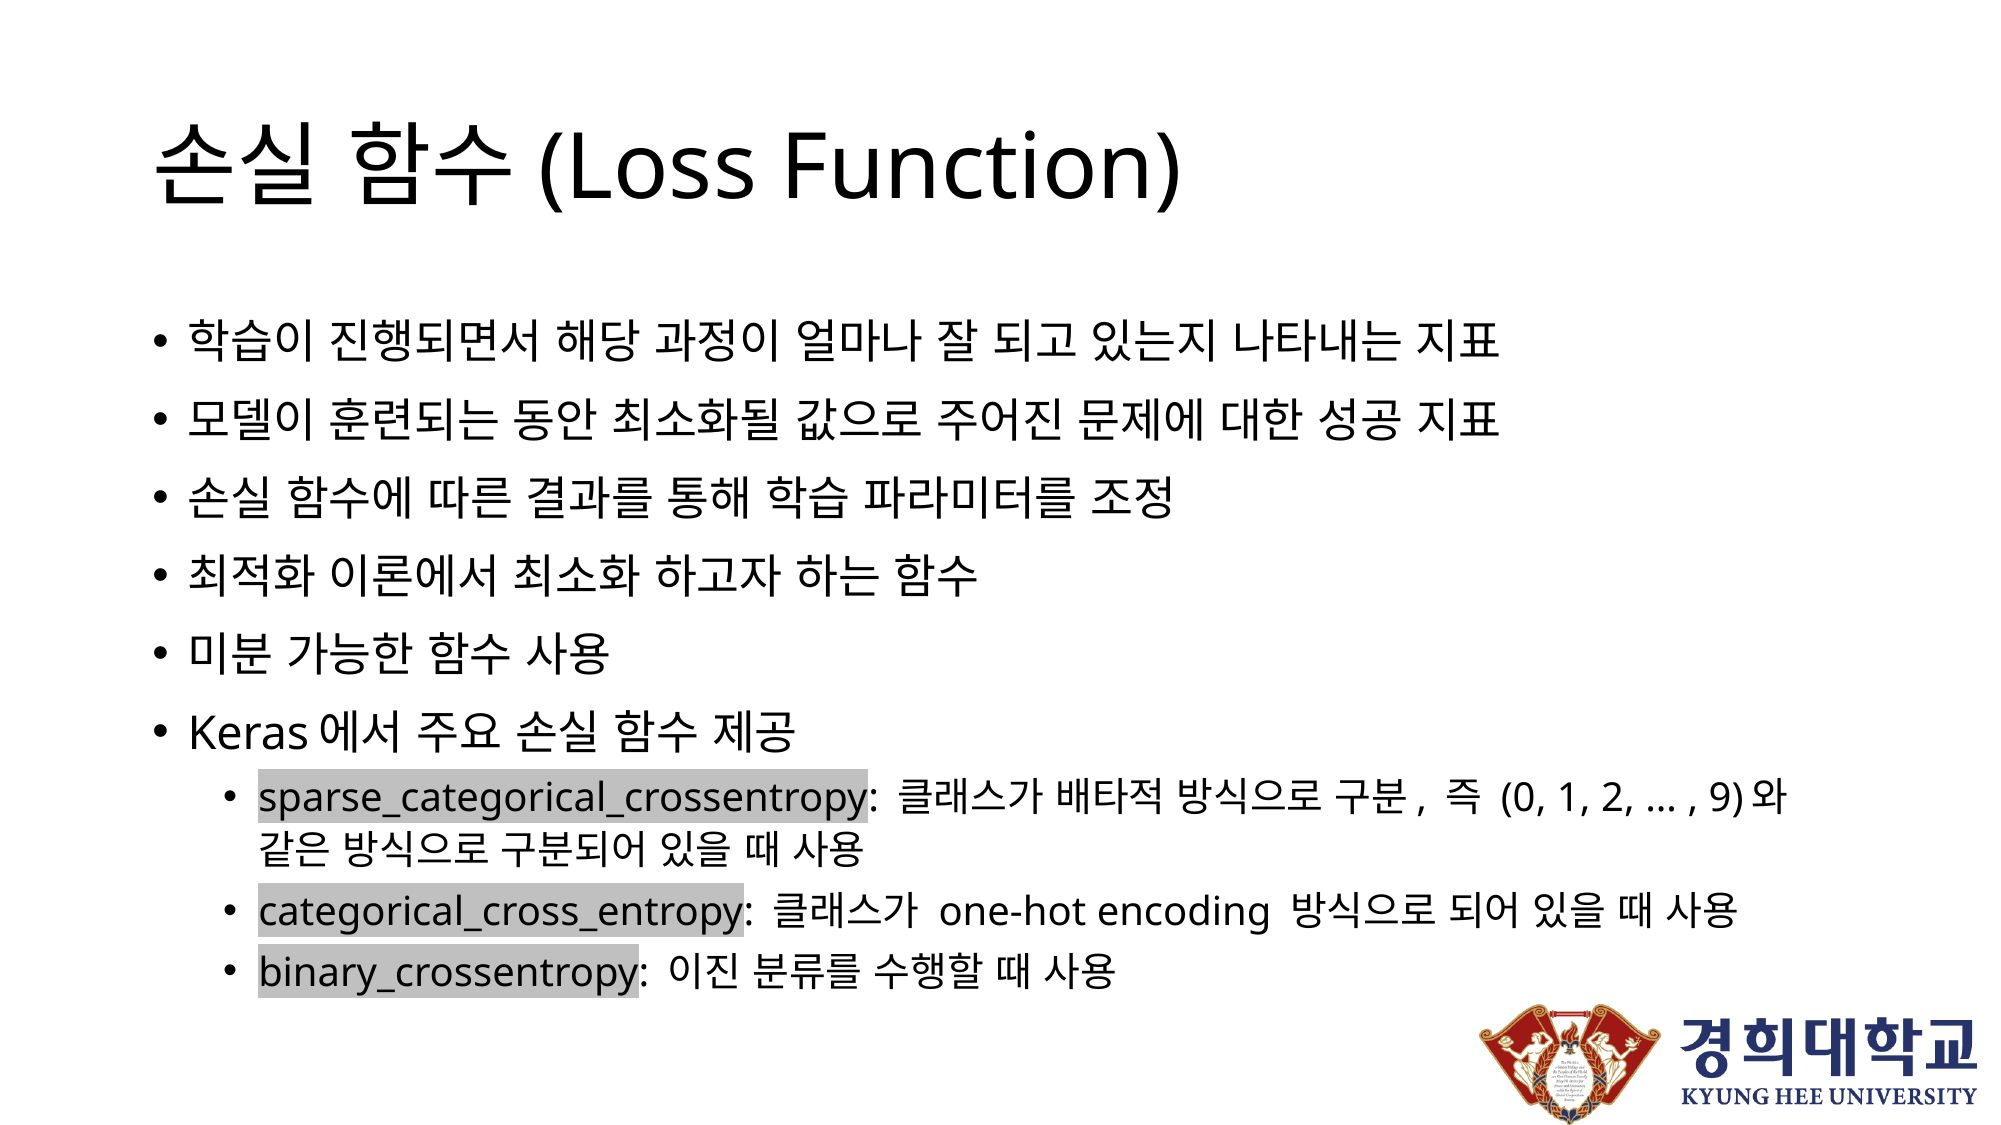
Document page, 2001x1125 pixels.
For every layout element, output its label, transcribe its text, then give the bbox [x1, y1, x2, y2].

picture [1479, 1004, 1977, 1125]
title 손실 함수(Loss Function) [137, 59, 1863, 278]
list 학습이 진행되면서 해당 과정이 얼마나 잘 되고 있는지 나타내는 지표 모델이 훈련되는 동안 최소화될 값으로 주어진 문제에 대한 성공 지표 손실 함수에 따른 결과를 통해 학습 파라미터를 조정 최적화 이론에서 최소화 하고자 하는 함수 미분 가능한 함수 사용 Keras에서 주요 손실 함수 제공 sparse_categorical_crossentropy: 클래스가 배타적 방식으로 구분, 즉 (0, 1, 2, … , 9)와 같은 방식으로 구분되어 있을 때 사용 categorical_cross_entropy: 클래스가 one-hot encoding 방식으로 되어 있을 때 사용 binary_crossentropy: 이진 분류를 수행할 때 사용 [137, 299, 1863, 1014]
